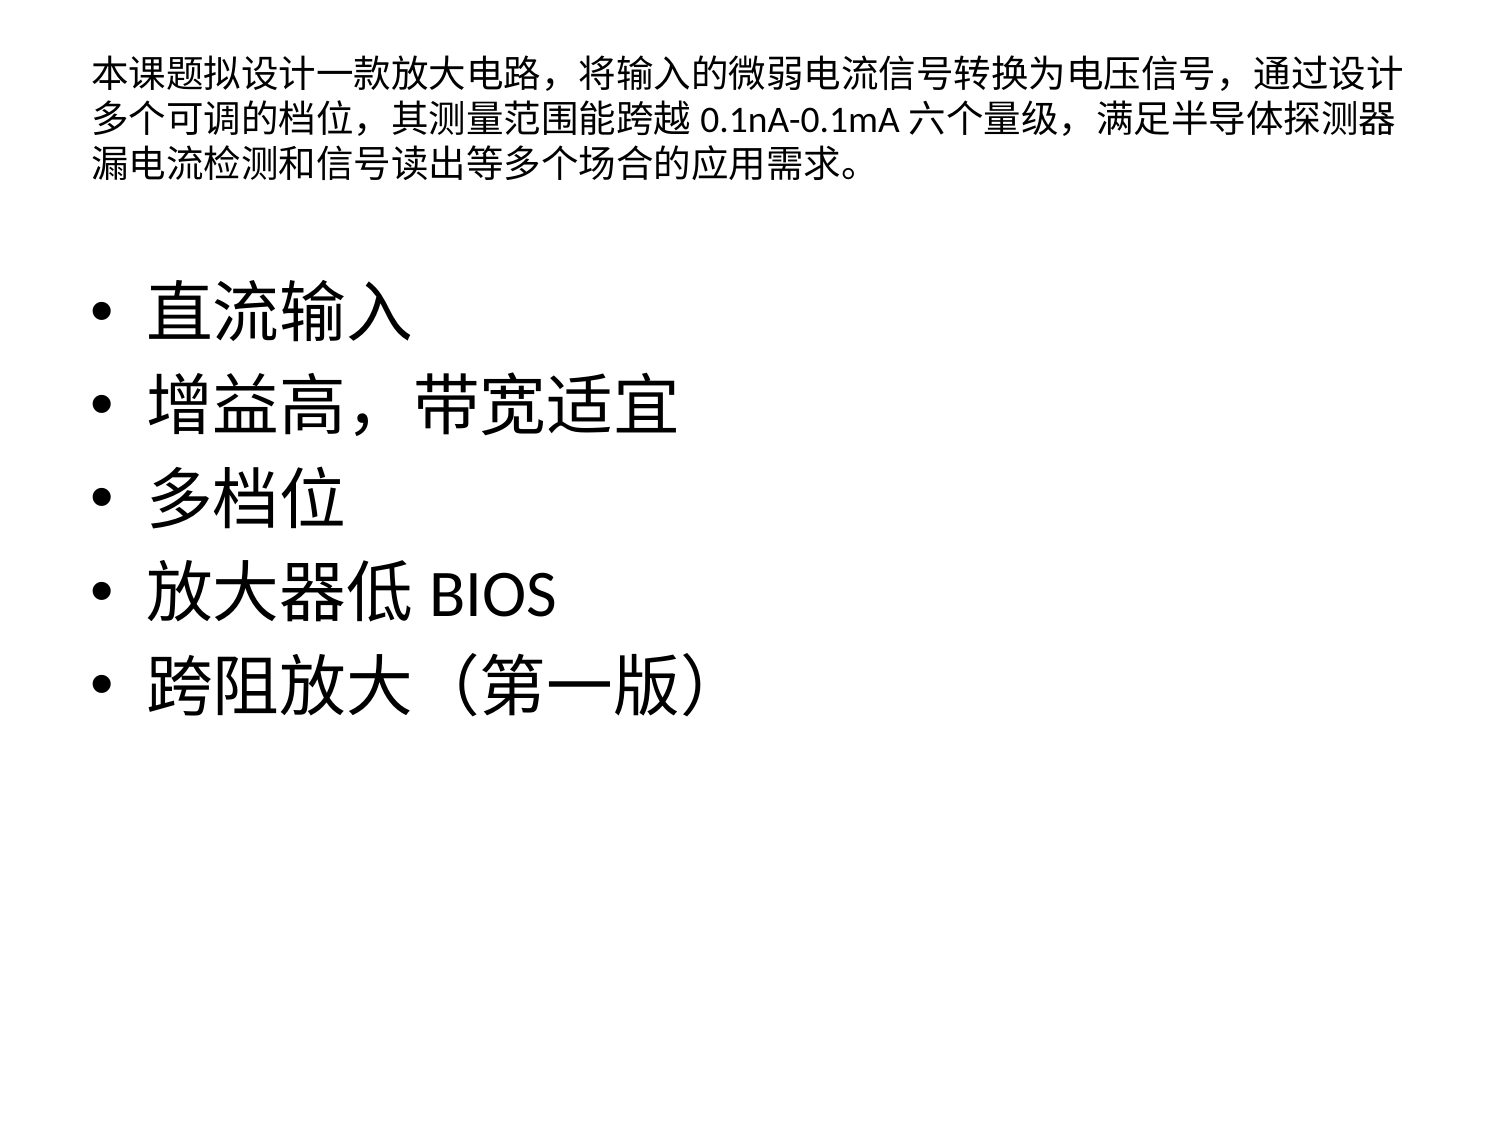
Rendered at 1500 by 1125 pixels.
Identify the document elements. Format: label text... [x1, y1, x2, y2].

text_box 本课题拟设计一款放大电路，将输入的微弱电流信号转换为电压信号，通过设计多个可调的档位，其测量范围能跨越0.1nA-0.1mA六个量级，满足半导体探测器漏电流检测和信号读出等多个场合的应用需求。 [76, 42, 1424, 193]
list 直流输入 增益高，带宽适宜 多档位 放大器低BIOS 跨阻放大（第一版） [75, 262, 1425, 1005]
